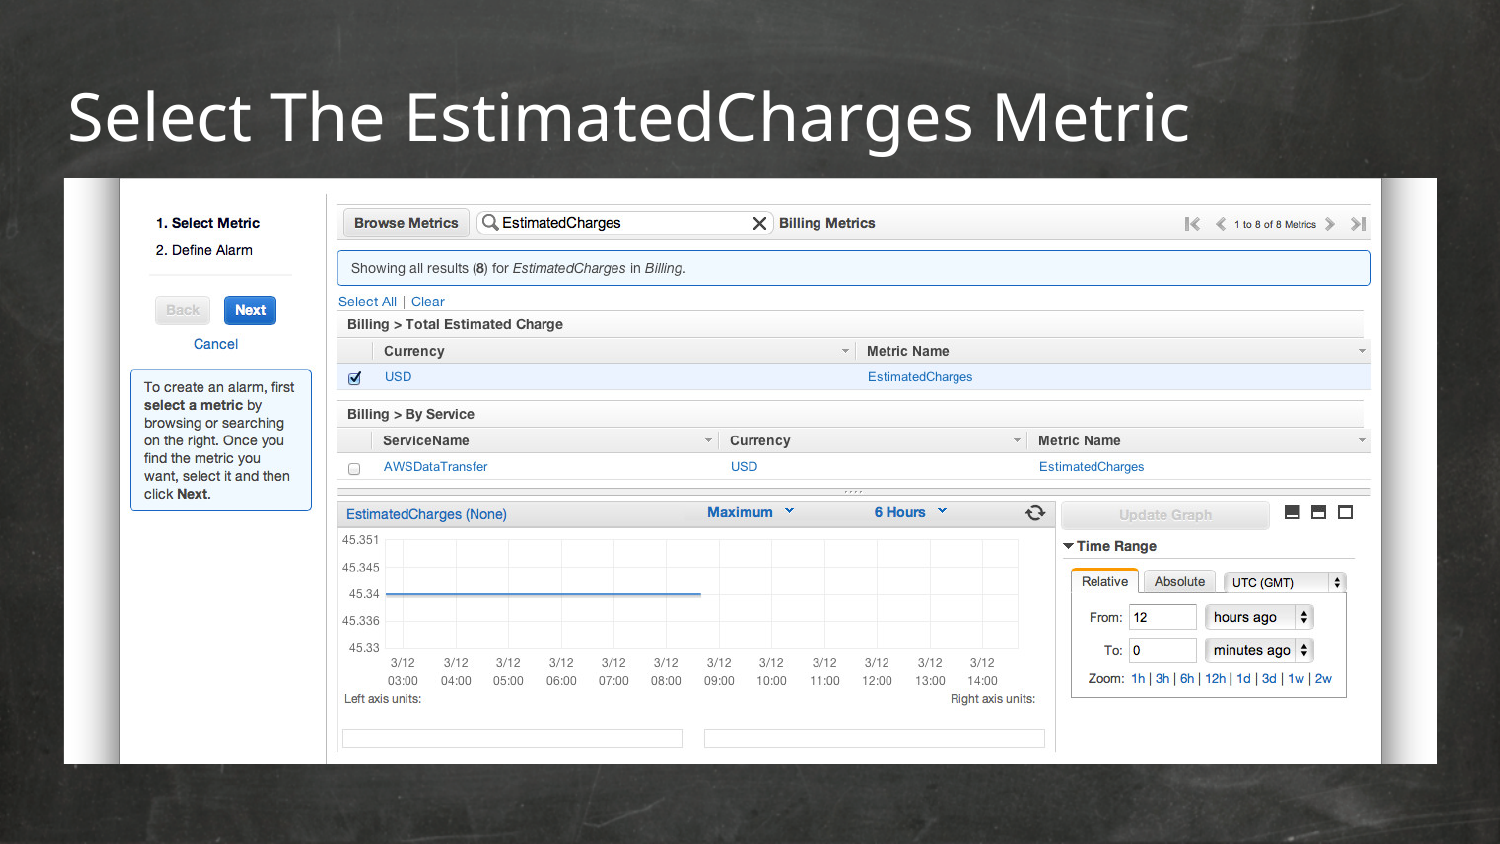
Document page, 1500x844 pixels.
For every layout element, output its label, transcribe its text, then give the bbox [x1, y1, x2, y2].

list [63, 177, 1438, 764]
title Select The EstimatedCharges Metric [63, 79, 1437, 164]
picture [0, 0, 1500, 844]
